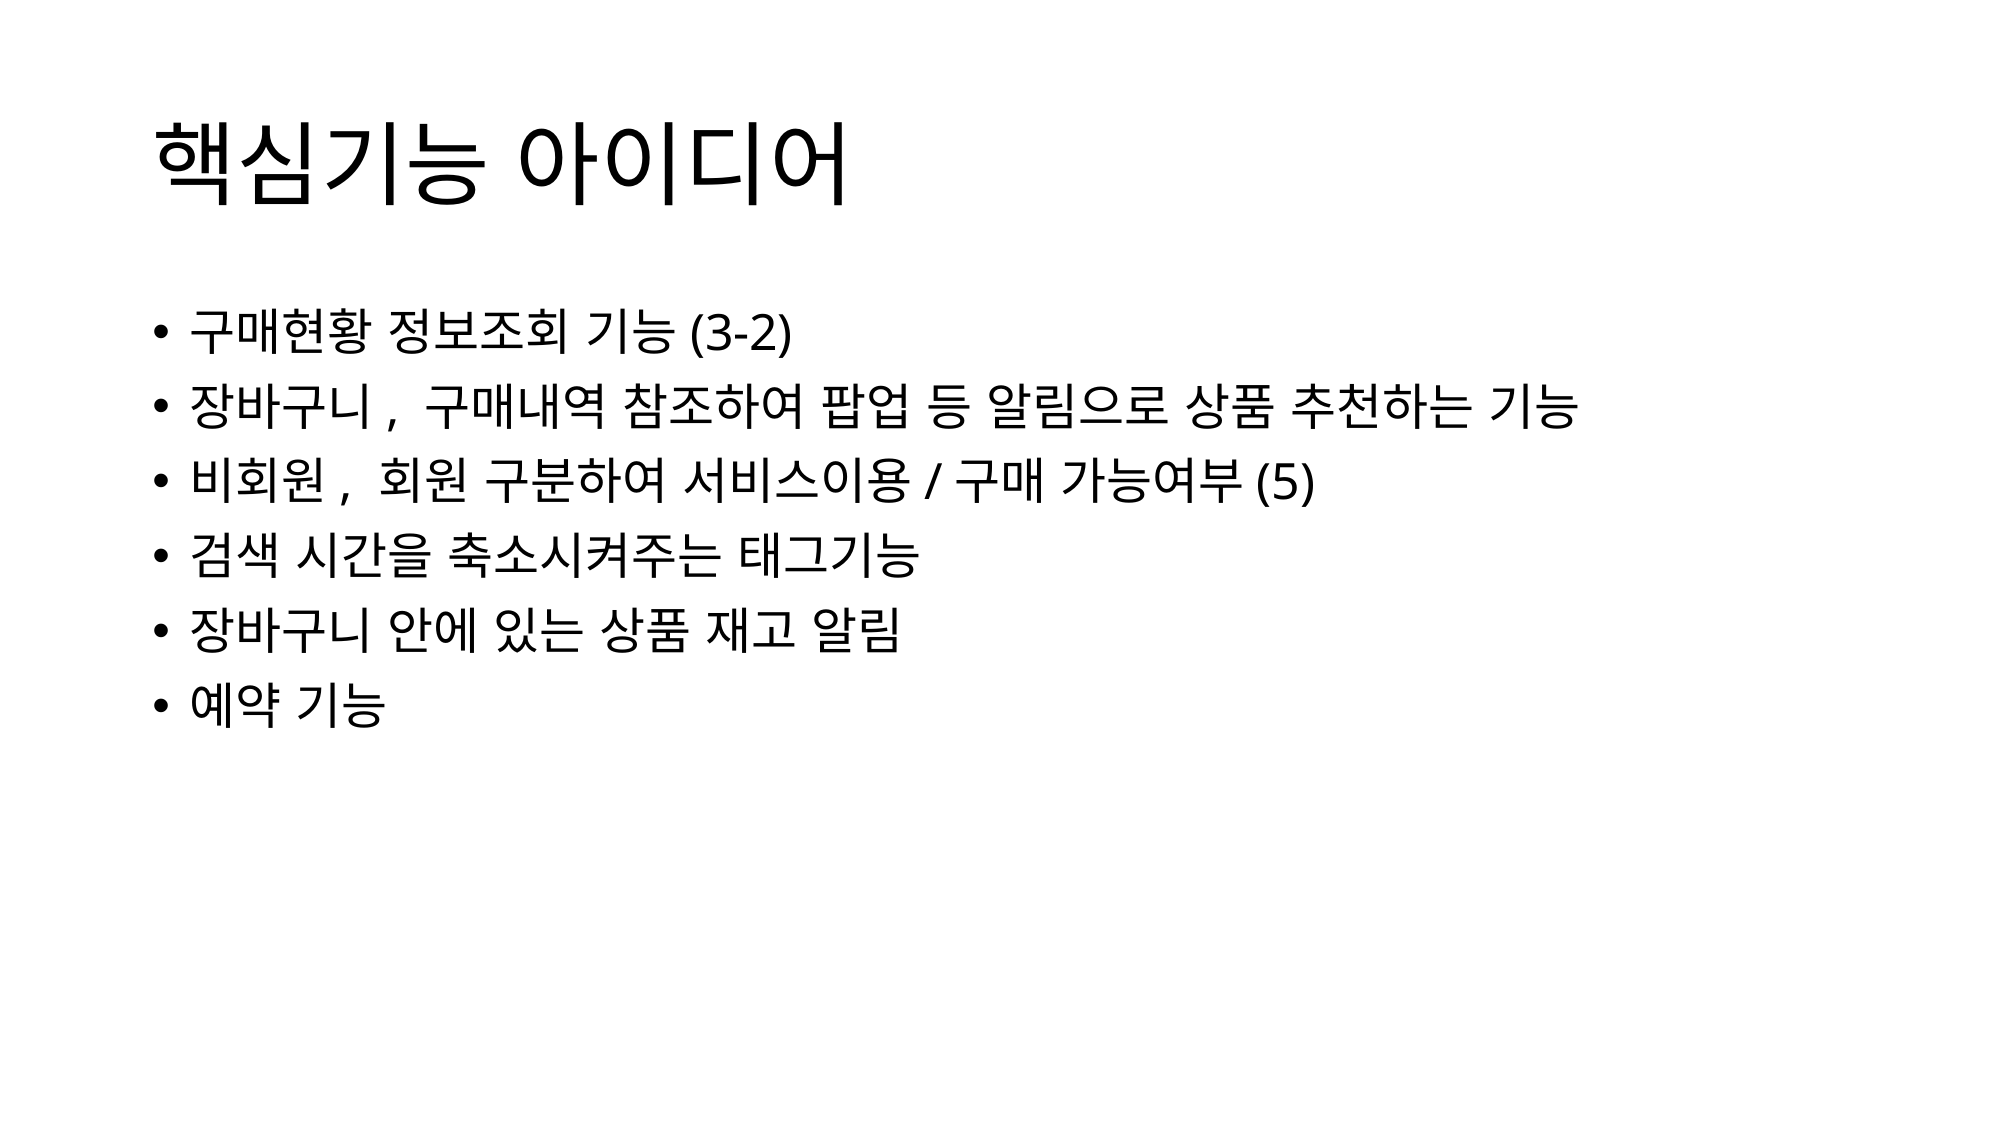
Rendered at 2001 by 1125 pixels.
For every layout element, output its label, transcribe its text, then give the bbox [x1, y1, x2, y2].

list 구매현황 정보조회 기능(3-2) 장바구니, 구매내역 참조하여 팝업 등 알림으로 상품 추천하는 기능 비회원, 회원 구분하여 서비스이용/구매 가능여부(5) 검색 시간을 축소시켜주는 태그기능 장바구니 안에 있는 상품 재고 알림 예약 기능 [137, 299, 1863, 1014]
title 핵심기능 아이디어 [137, 59, 1863, 278]
